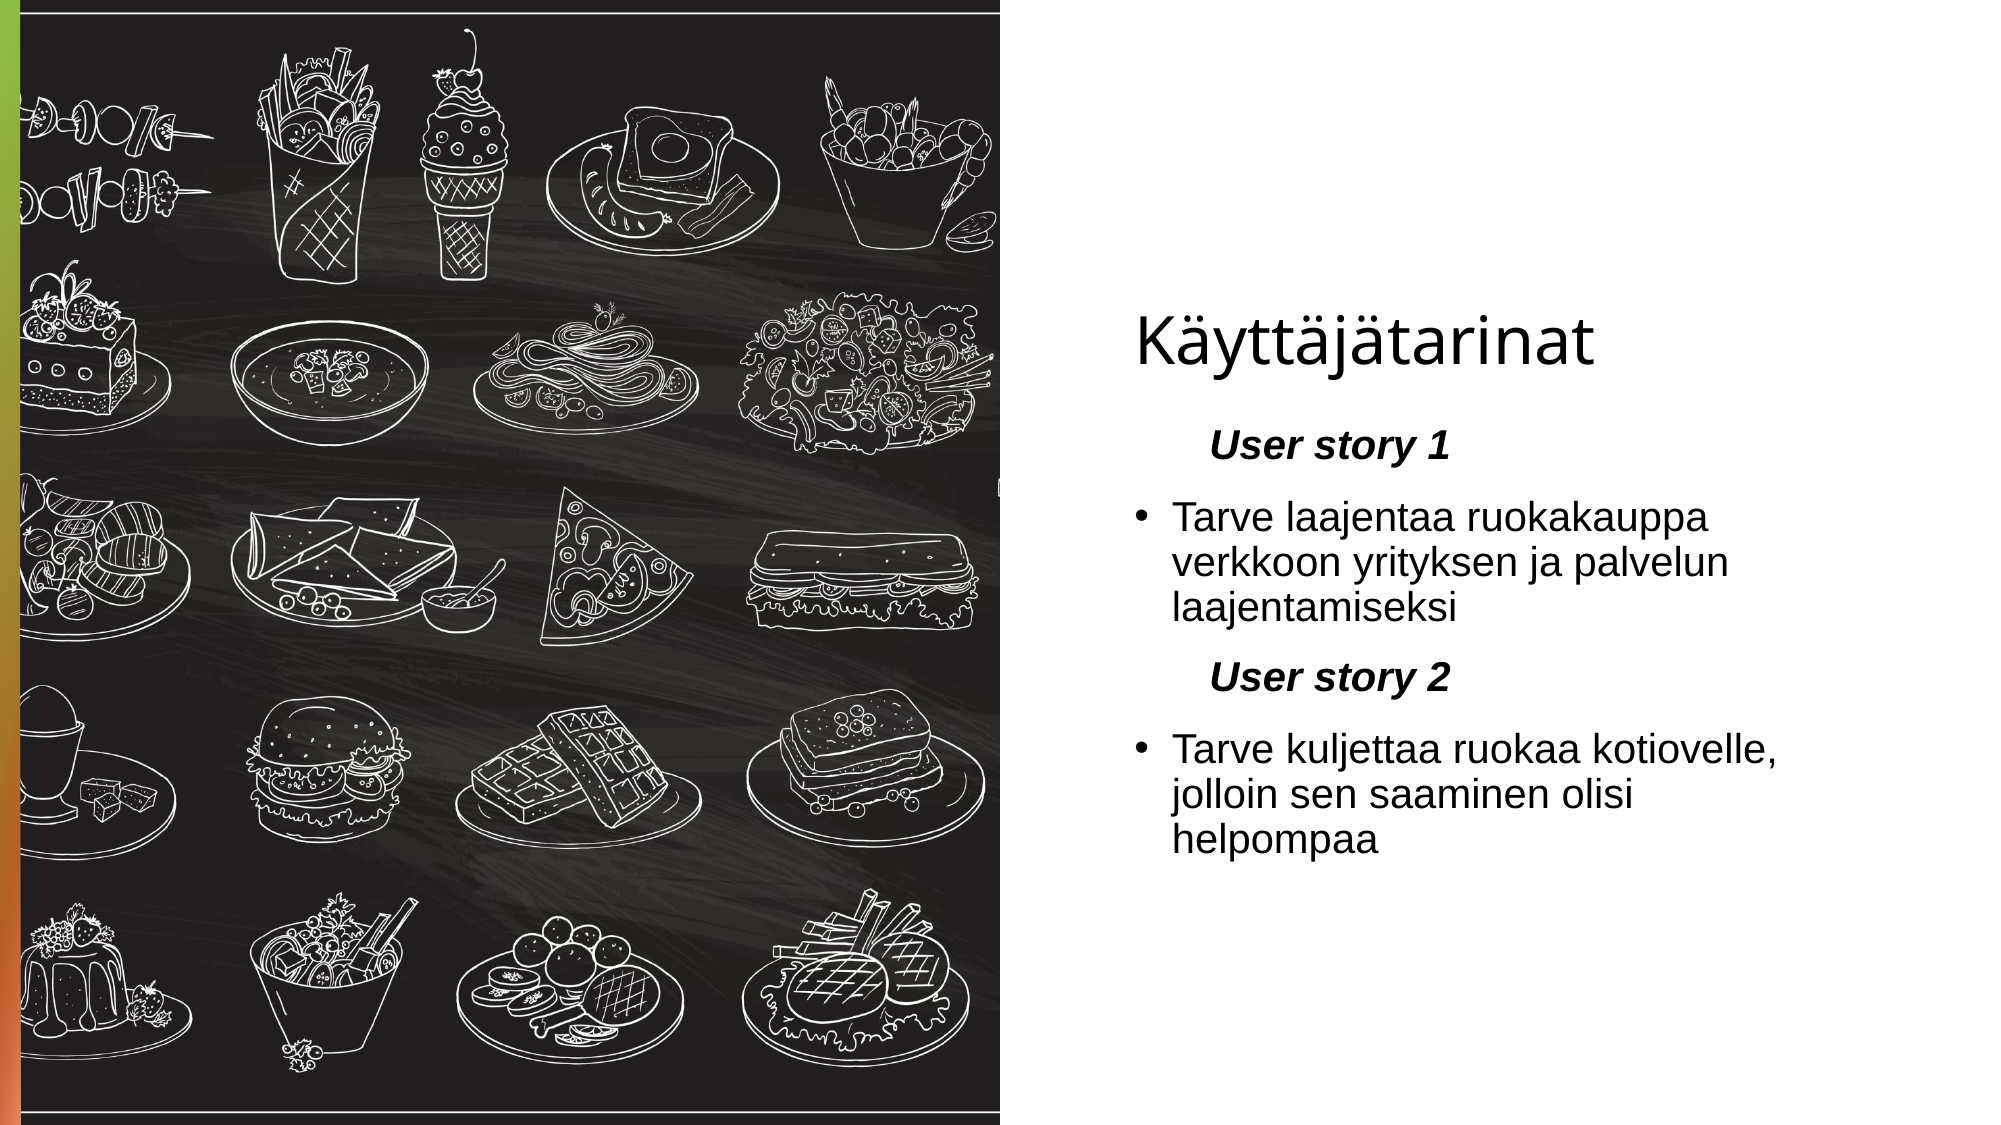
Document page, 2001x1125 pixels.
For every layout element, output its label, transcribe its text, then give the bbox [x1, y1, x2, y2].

list User story 1 Tarve laajentaa ruokakauppa verkkoon yrityksen ja palvelun laajentamiseksi User story 2 Tarve kuljettaa ruokaa kotiovelle, jolloin sen saaminen olisi helpompaa [1119, 415, 1857, 982]
title Käyttäjätarinat [1119, 121, 1857, 387]
picture [21, 0, 1000, 1125]
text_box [0, 0, 21, 1125]
